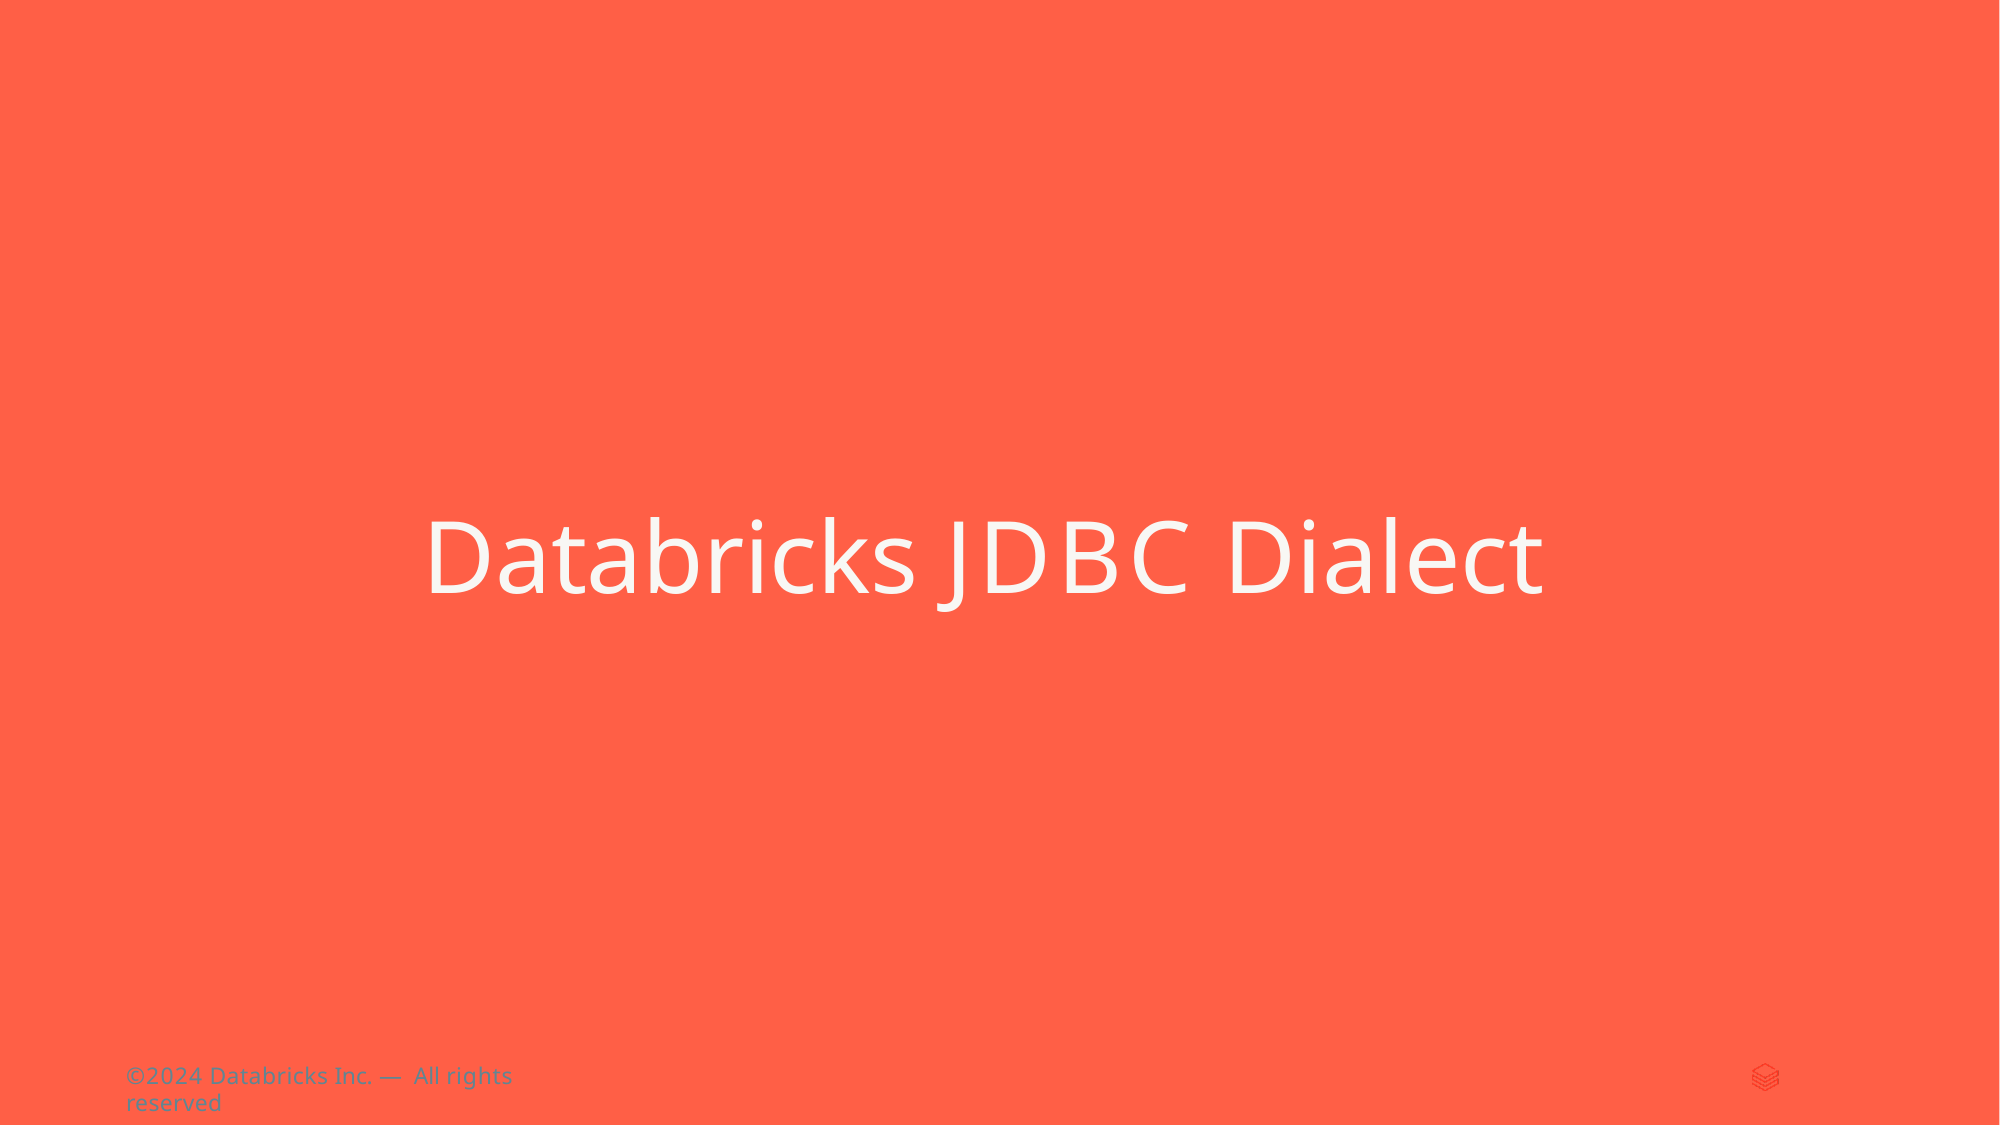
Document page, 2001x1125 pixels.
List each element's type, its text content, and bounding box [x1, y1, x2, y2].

text_box ©2024 Databricks Inc. — All rights reserved [123, 1059, 583, 1117]
picture [1749, 1061, 1781, 1093]
title Databricks JDBC Dialect [420, 491, 1579, 682]
